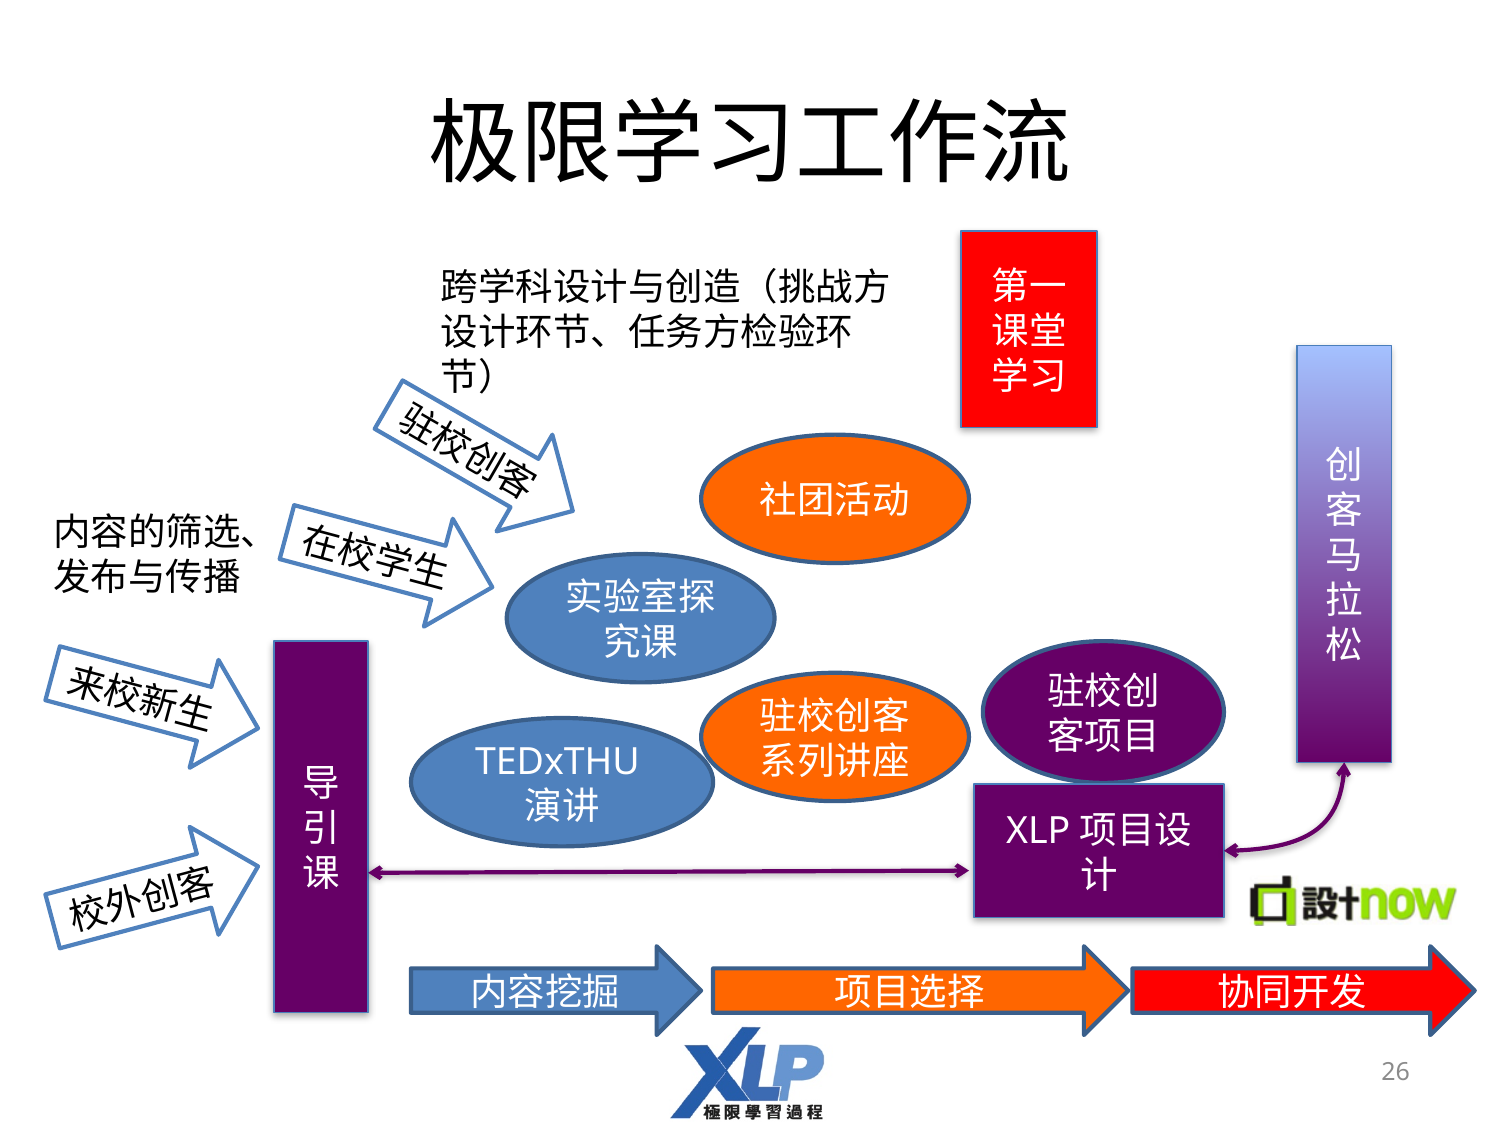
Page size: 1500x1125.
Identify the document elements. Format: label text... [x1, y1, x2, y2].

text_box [1223, 762, 1345, 852]
picture [658, 1036, 842, 1124]
title 极限学习工作流 [75, 45, 1425, 233]
slide_number 26 [1074, 1042, 1425, 1103]
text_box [38, 230, 1392, 1036]
text_box 协同开发 [1397, 944, 1477, 1037]
picture [1242, 872, 1475, 927]
